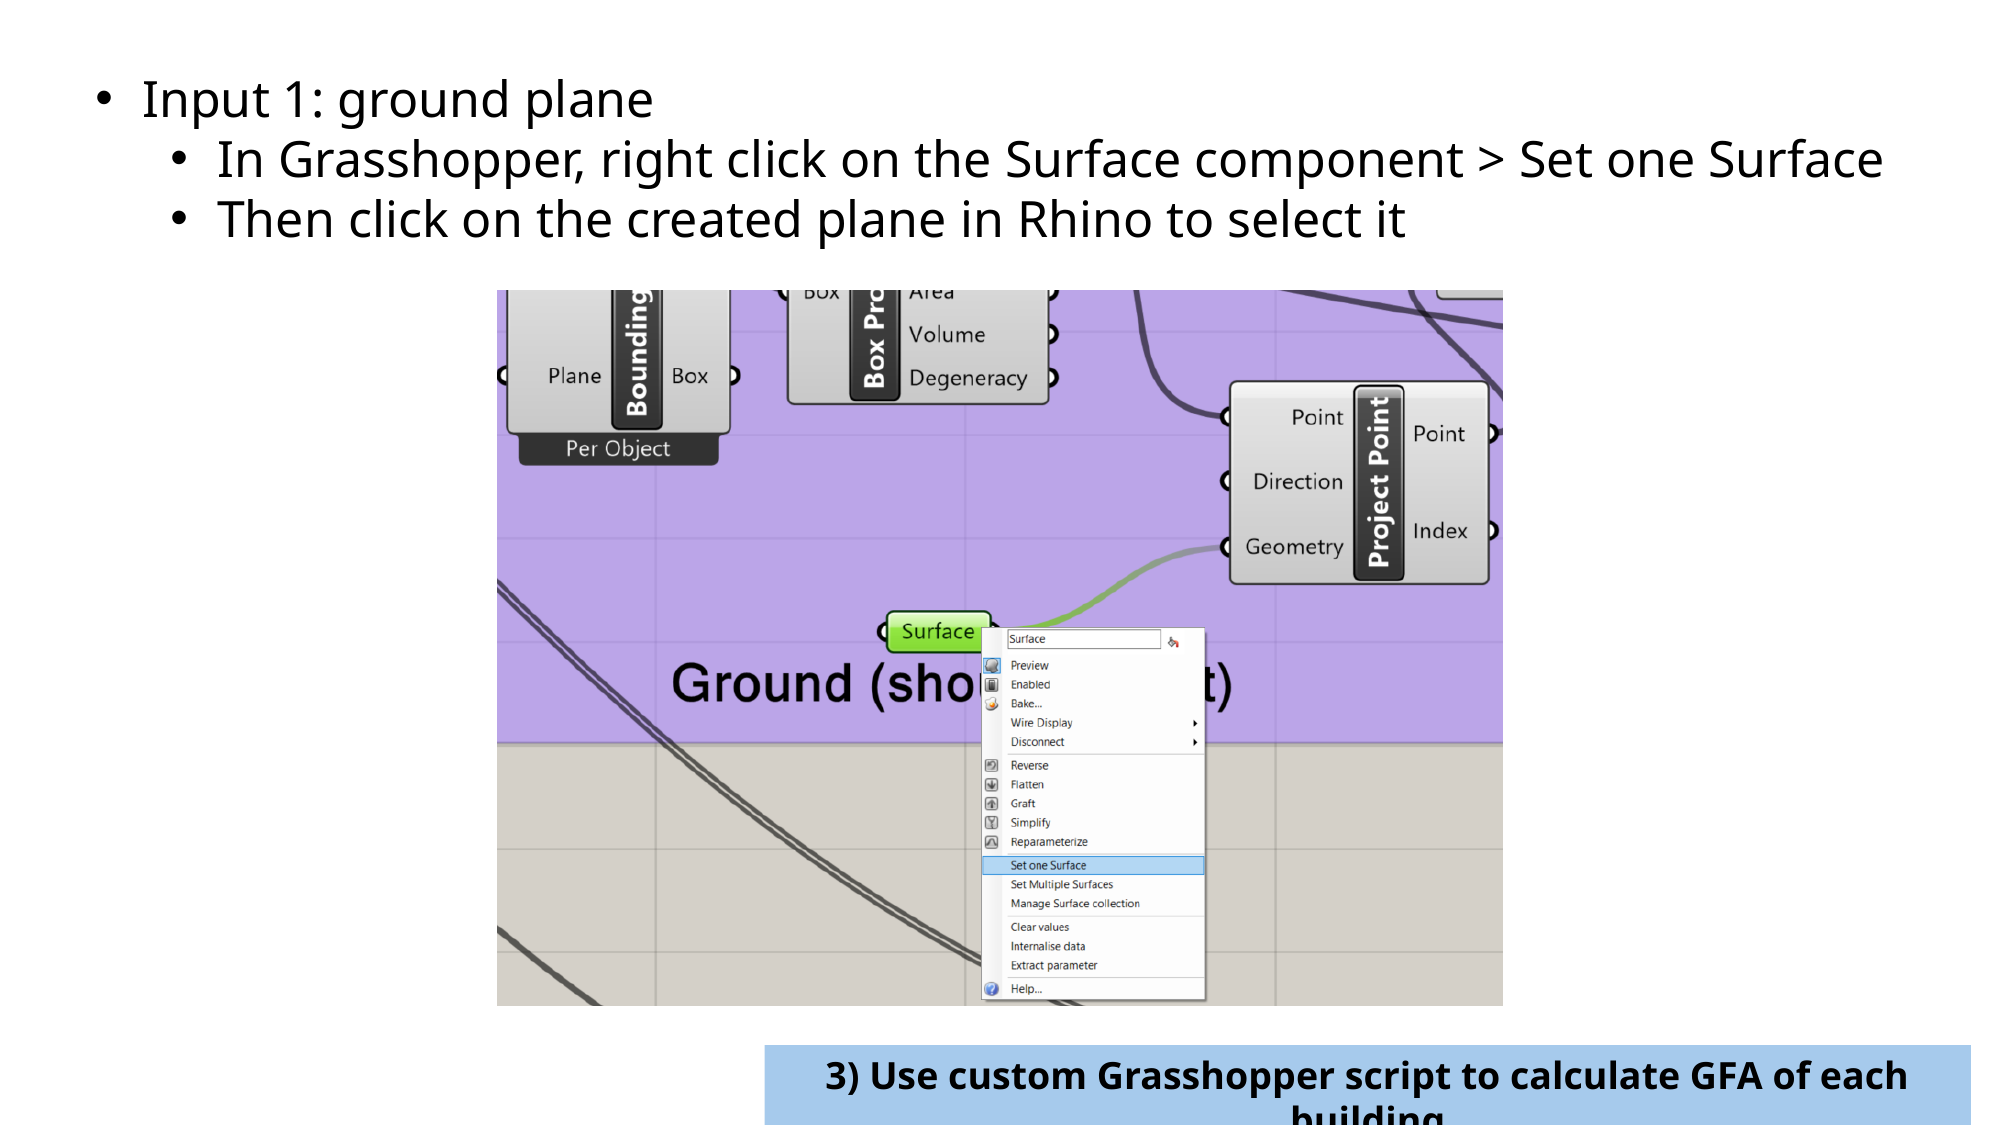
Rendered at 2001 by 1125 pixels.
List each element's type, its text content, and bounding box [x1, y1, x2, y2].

text_box Input 1: ground plane In Grasshopper, right click on the Surface component > Set one Surface Then click on the created plane in Rhino to select it [80, 59, 1929, 255]
picture [496, 290, 1504, 1007]
text_box 3) Use custom Grasshopper script to calculate GFA of each building [764, 1045, 1971, 1125]
